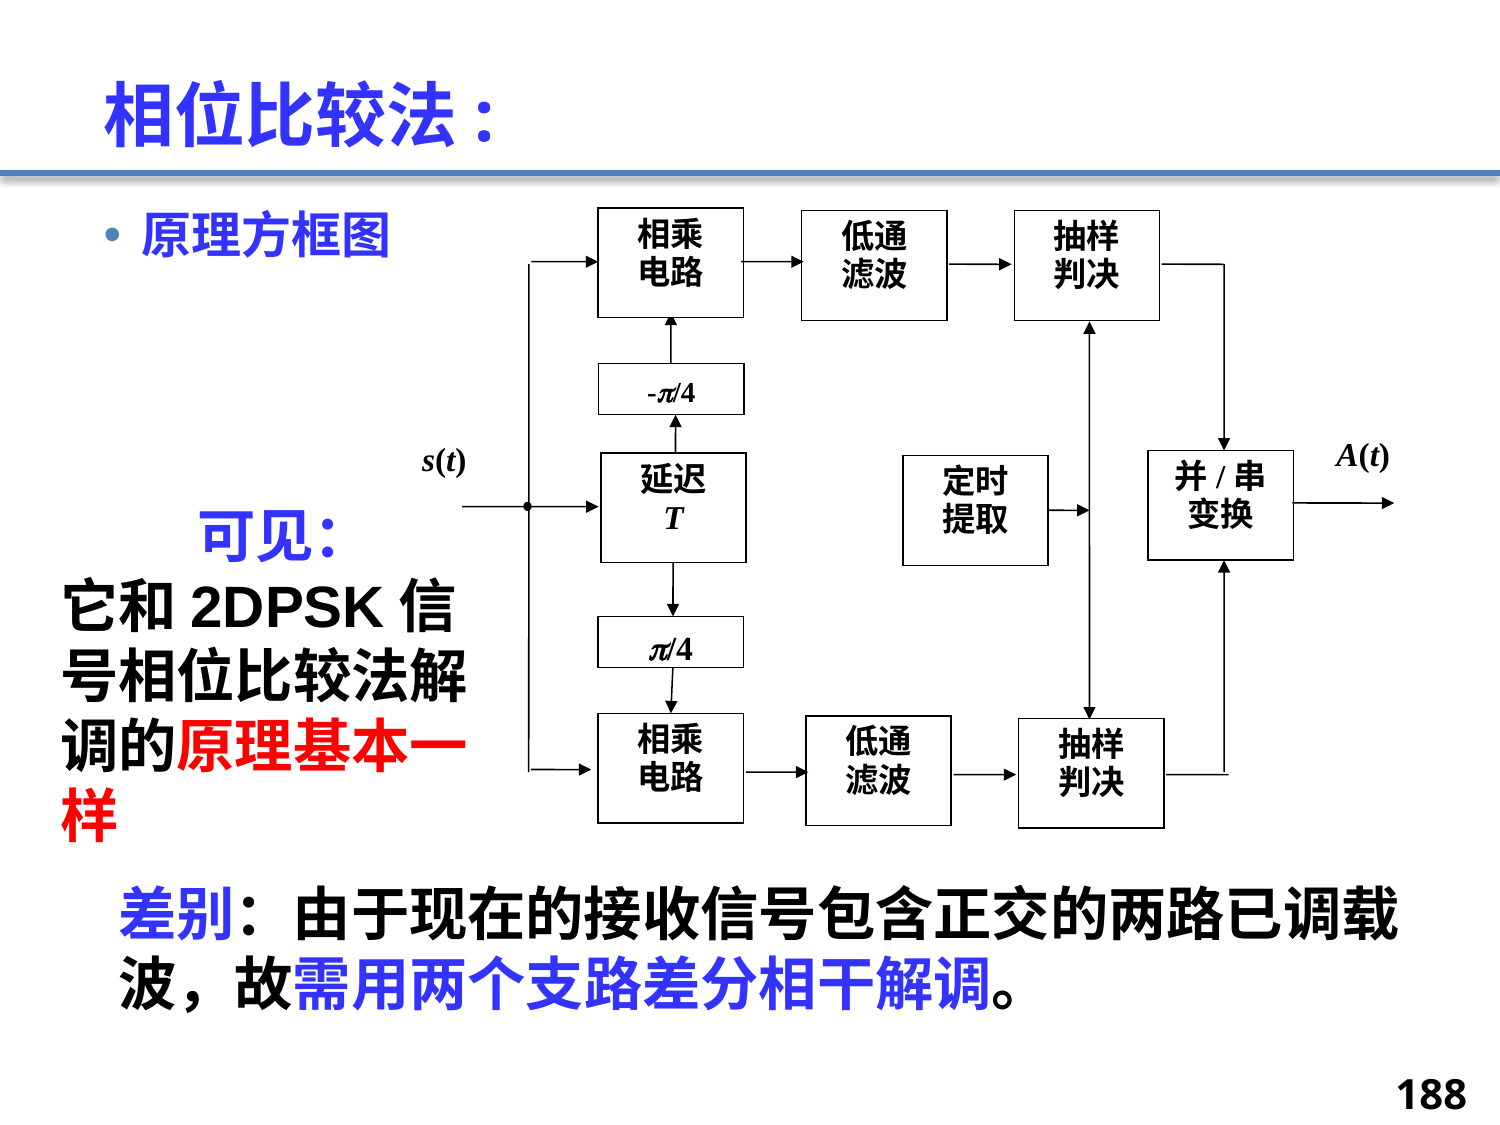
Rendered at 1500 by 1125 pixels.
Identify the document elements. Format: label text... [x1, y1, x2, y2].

title 相位比较法: [88, 30, 1412, 164]
slide_number 188 [1379, 1075, 1483, 1118]
list 原理方框图 [88, 196, 1412, 491]
text_box 可见： 它和2DPSK信号相位比较法解调的原理基本一样 [45, 491, 524, 857]
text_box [407, 207, 1424, 829]
text_box 差别：由于现在的接收信号包含正交的两路已调载波，故需用两个支路差分相干解调。 [103, 869, 1436, 1025]
list 原理方框图 [88, 839, 1412, 1024]
